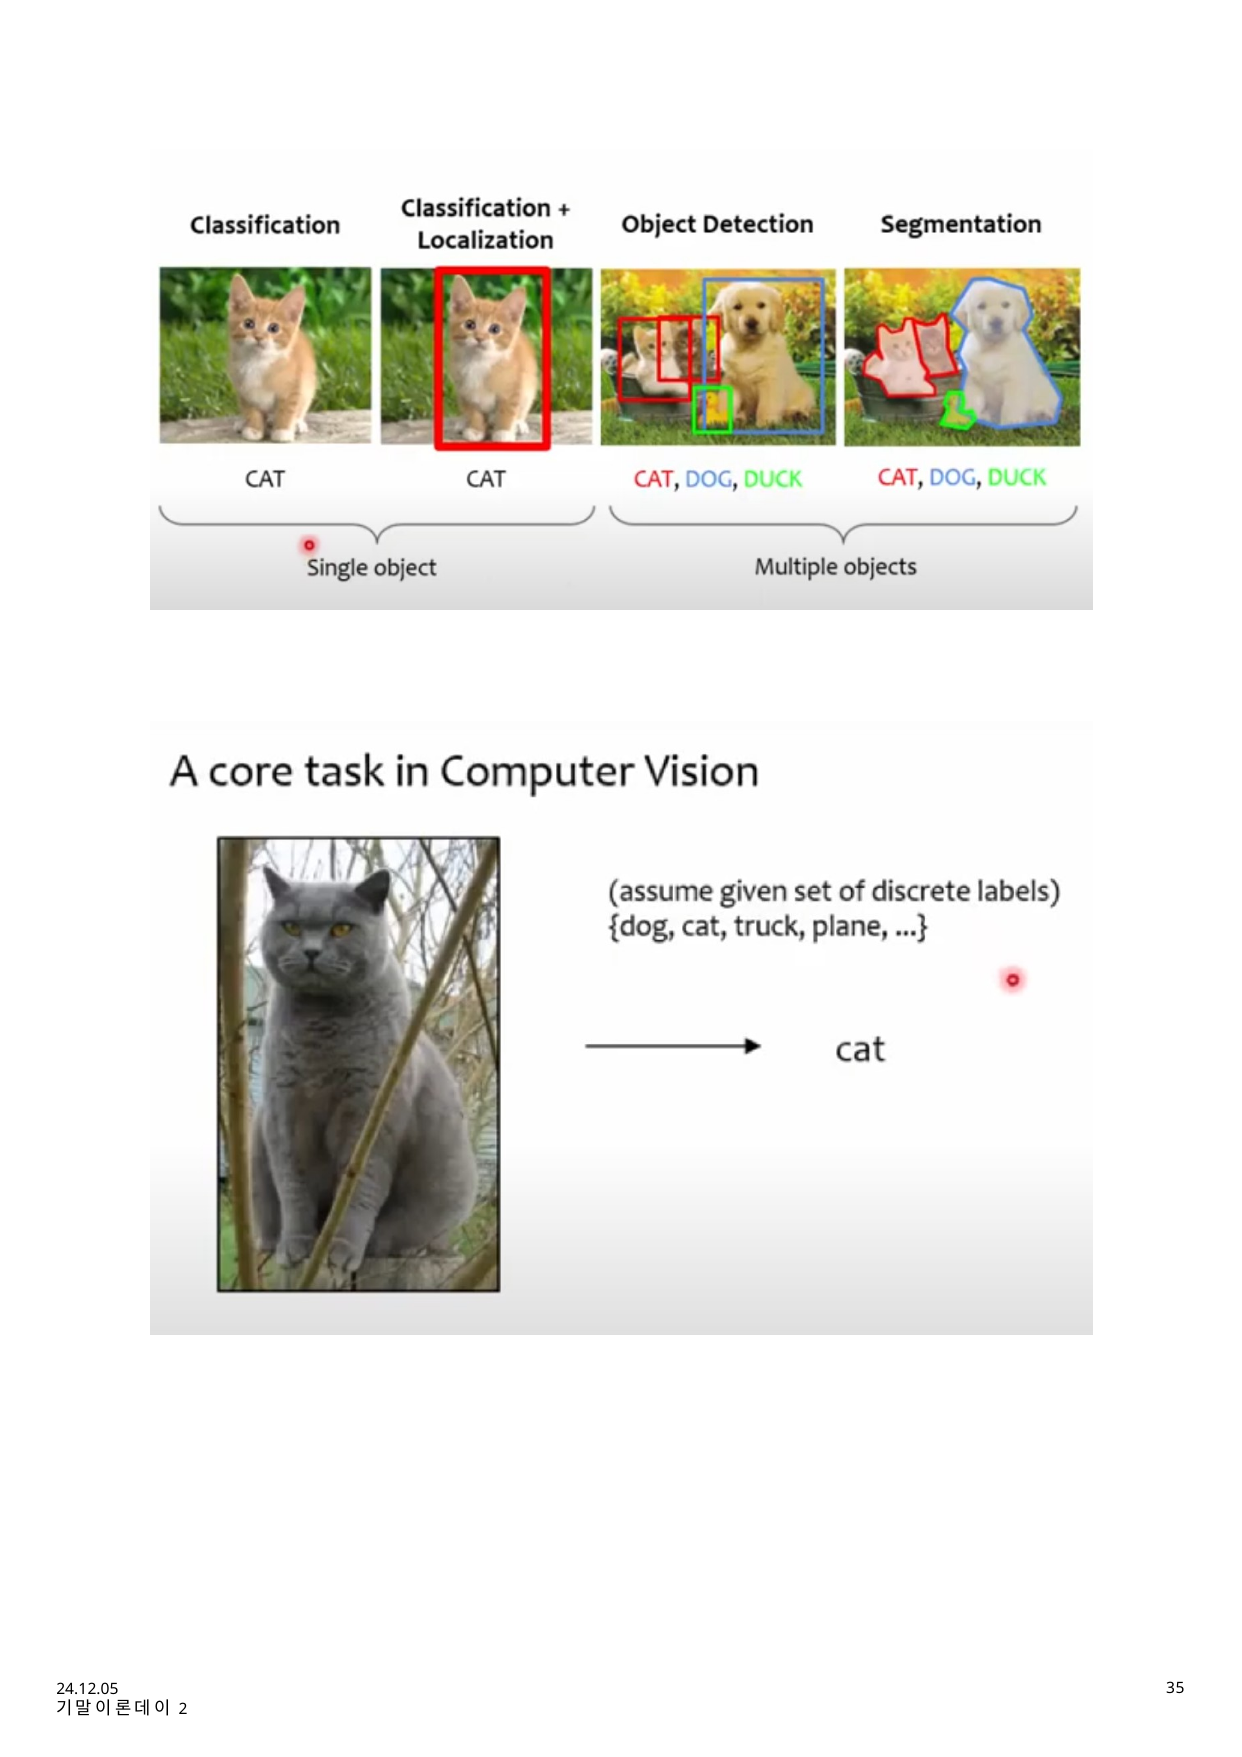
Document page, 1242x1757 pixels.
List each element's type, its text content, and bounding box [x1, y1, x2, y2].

slide_number 20 [1159, 1676, 1194, 1757]
picture [149, 149, 1093, 610]
footer 24.12.05 기말이론데이2 [54, 1676, 220, 1757]
picture [149, 721, 1093, 1335]
